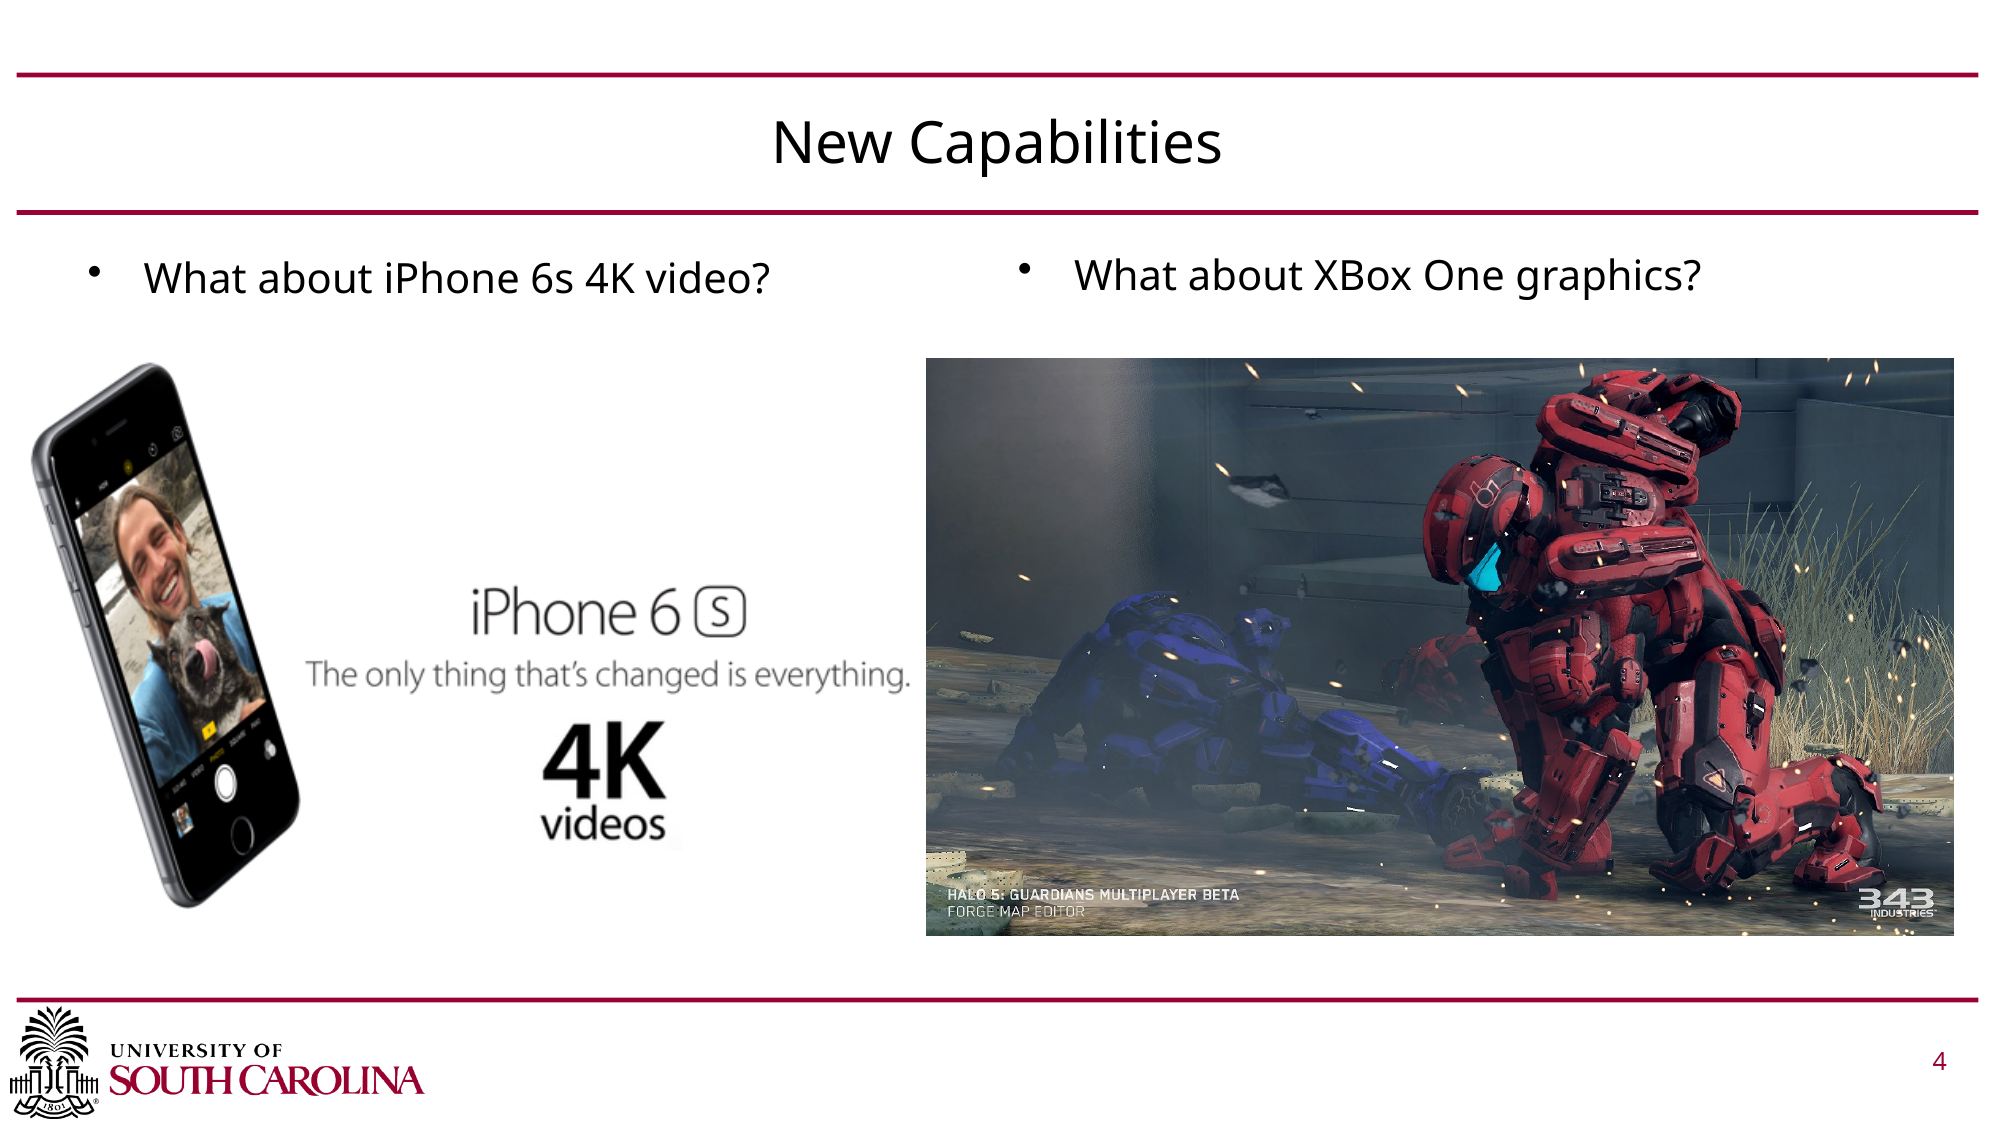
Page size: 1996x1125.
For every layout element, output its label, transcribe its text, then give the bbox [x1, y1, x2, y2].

picture [6, 336, 1954, 936]
slide_number 4 [565, 1037, 1963, 1088]
text_box What about XBox One graphics? [1002, 241, 1798, 307]
picture [10, 1006, 425, 1119]
text_box What about iPhone 6s 4K video? [72, 243, 860, 315]
title New Capabilities [99, 74, 1896, 206]
